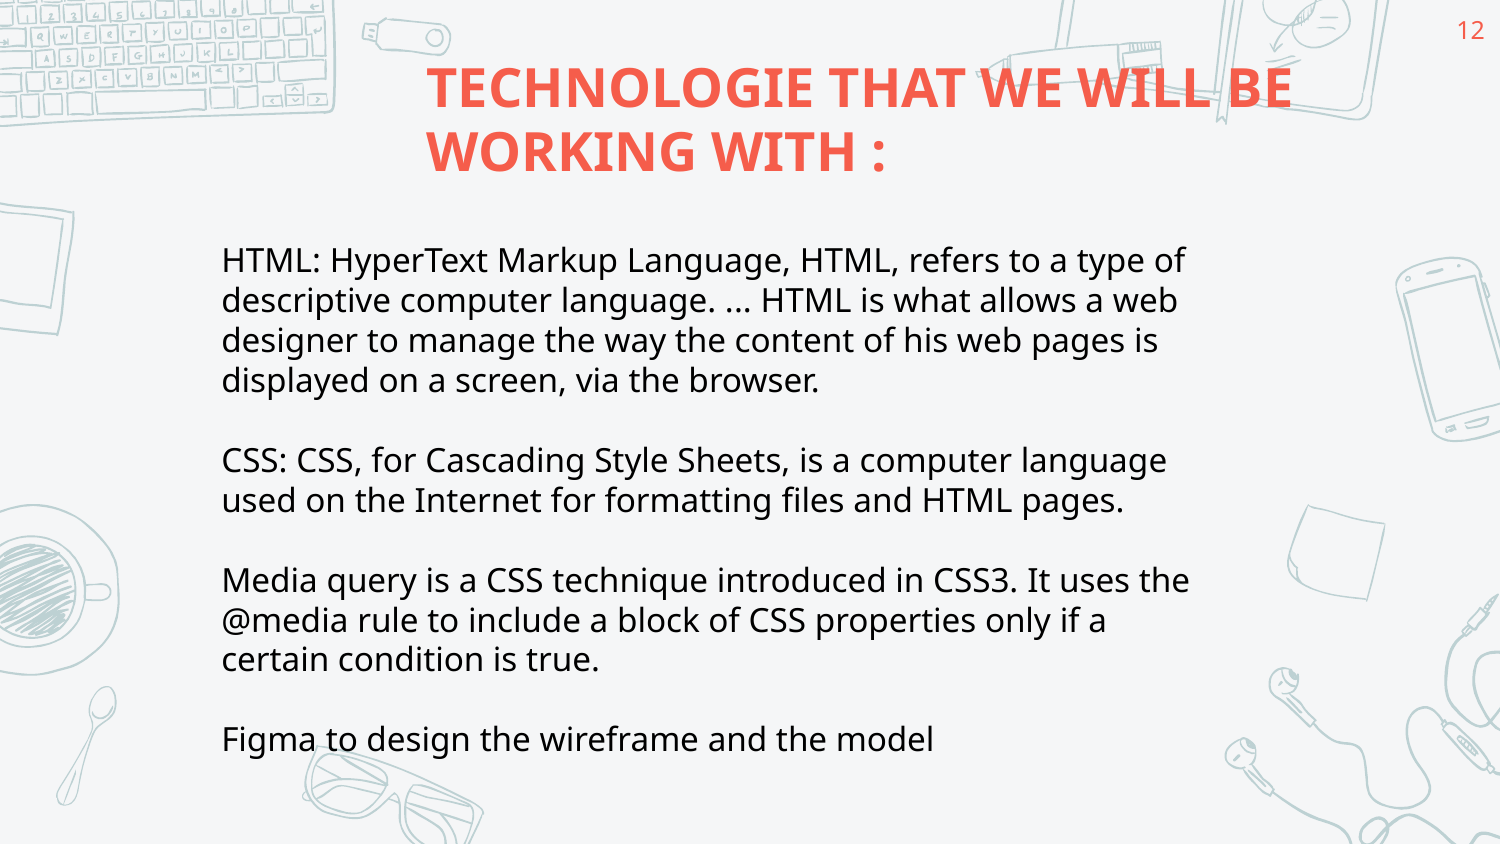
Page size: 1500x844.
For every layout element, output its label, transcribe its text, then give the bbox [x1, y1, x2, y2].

text_box HTML: HyperText Markup Language, HTML, refers to a type of descriptive computer language. ... HTML is what allows a web designer to manage the way the content of his web pages is displayed on a screen, via the browser. CSS: CSS, for Cascading Style Sheets, is a computer language used on the Internet for formatting files and HTML pages. Media query is a CSS technique introduced in CSS3. It uses the @media rule to include a block of CSS properties only if a certain condition is true. Figma to design the wireframe and the model [206, 224, 1226, 814]
slide_number ‹#› [1435, 0, 1500, 53]
title TECHNOLOGIE THAT WE WILL BE WORKING WITH : [411, 102, 1315, 198]
